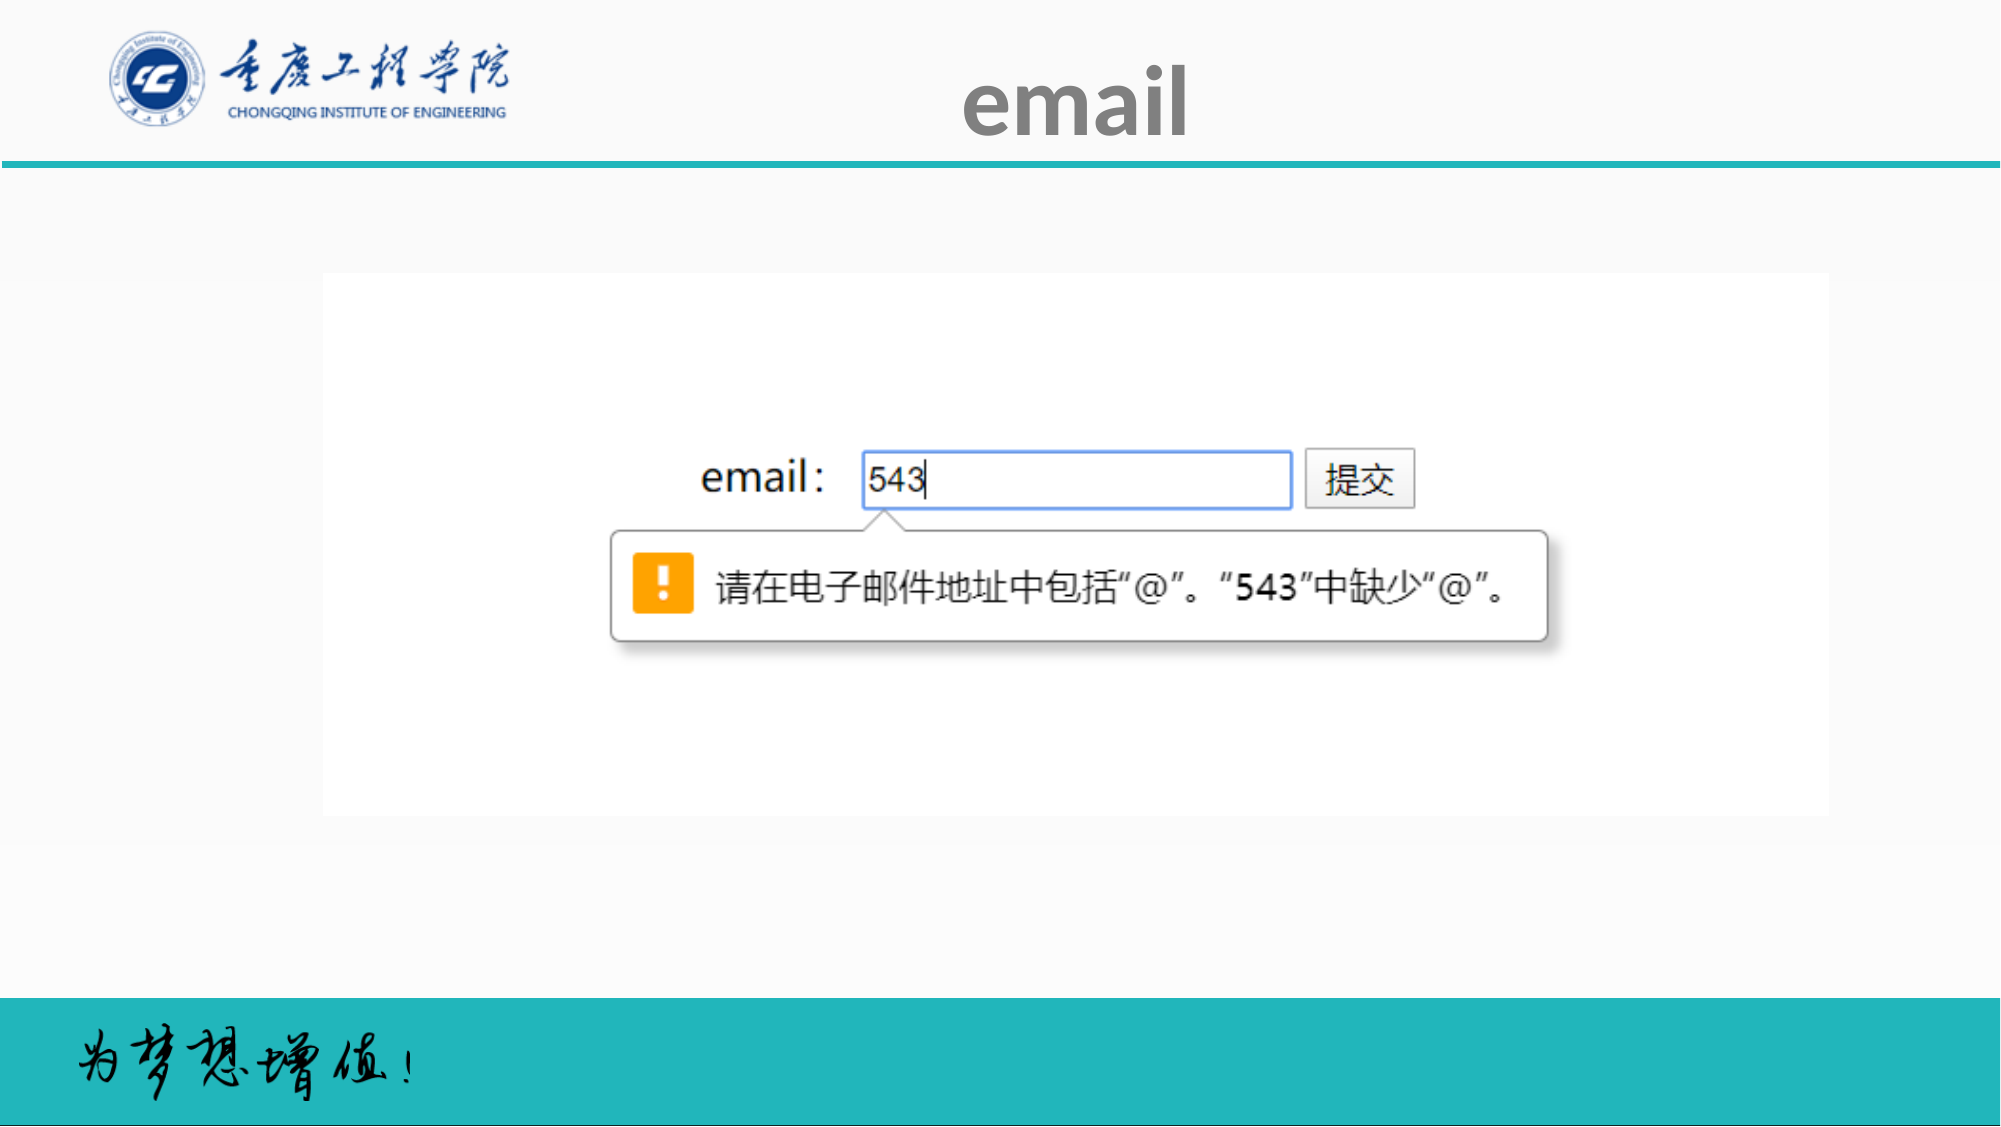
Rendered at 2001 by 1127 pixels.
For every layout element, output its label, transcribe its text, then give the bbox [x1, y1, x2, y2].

picture [0, 0, 2001, 998]
picture [79, 1023, 410, 1101]
text_box email [946, 28, 1206, 163]
